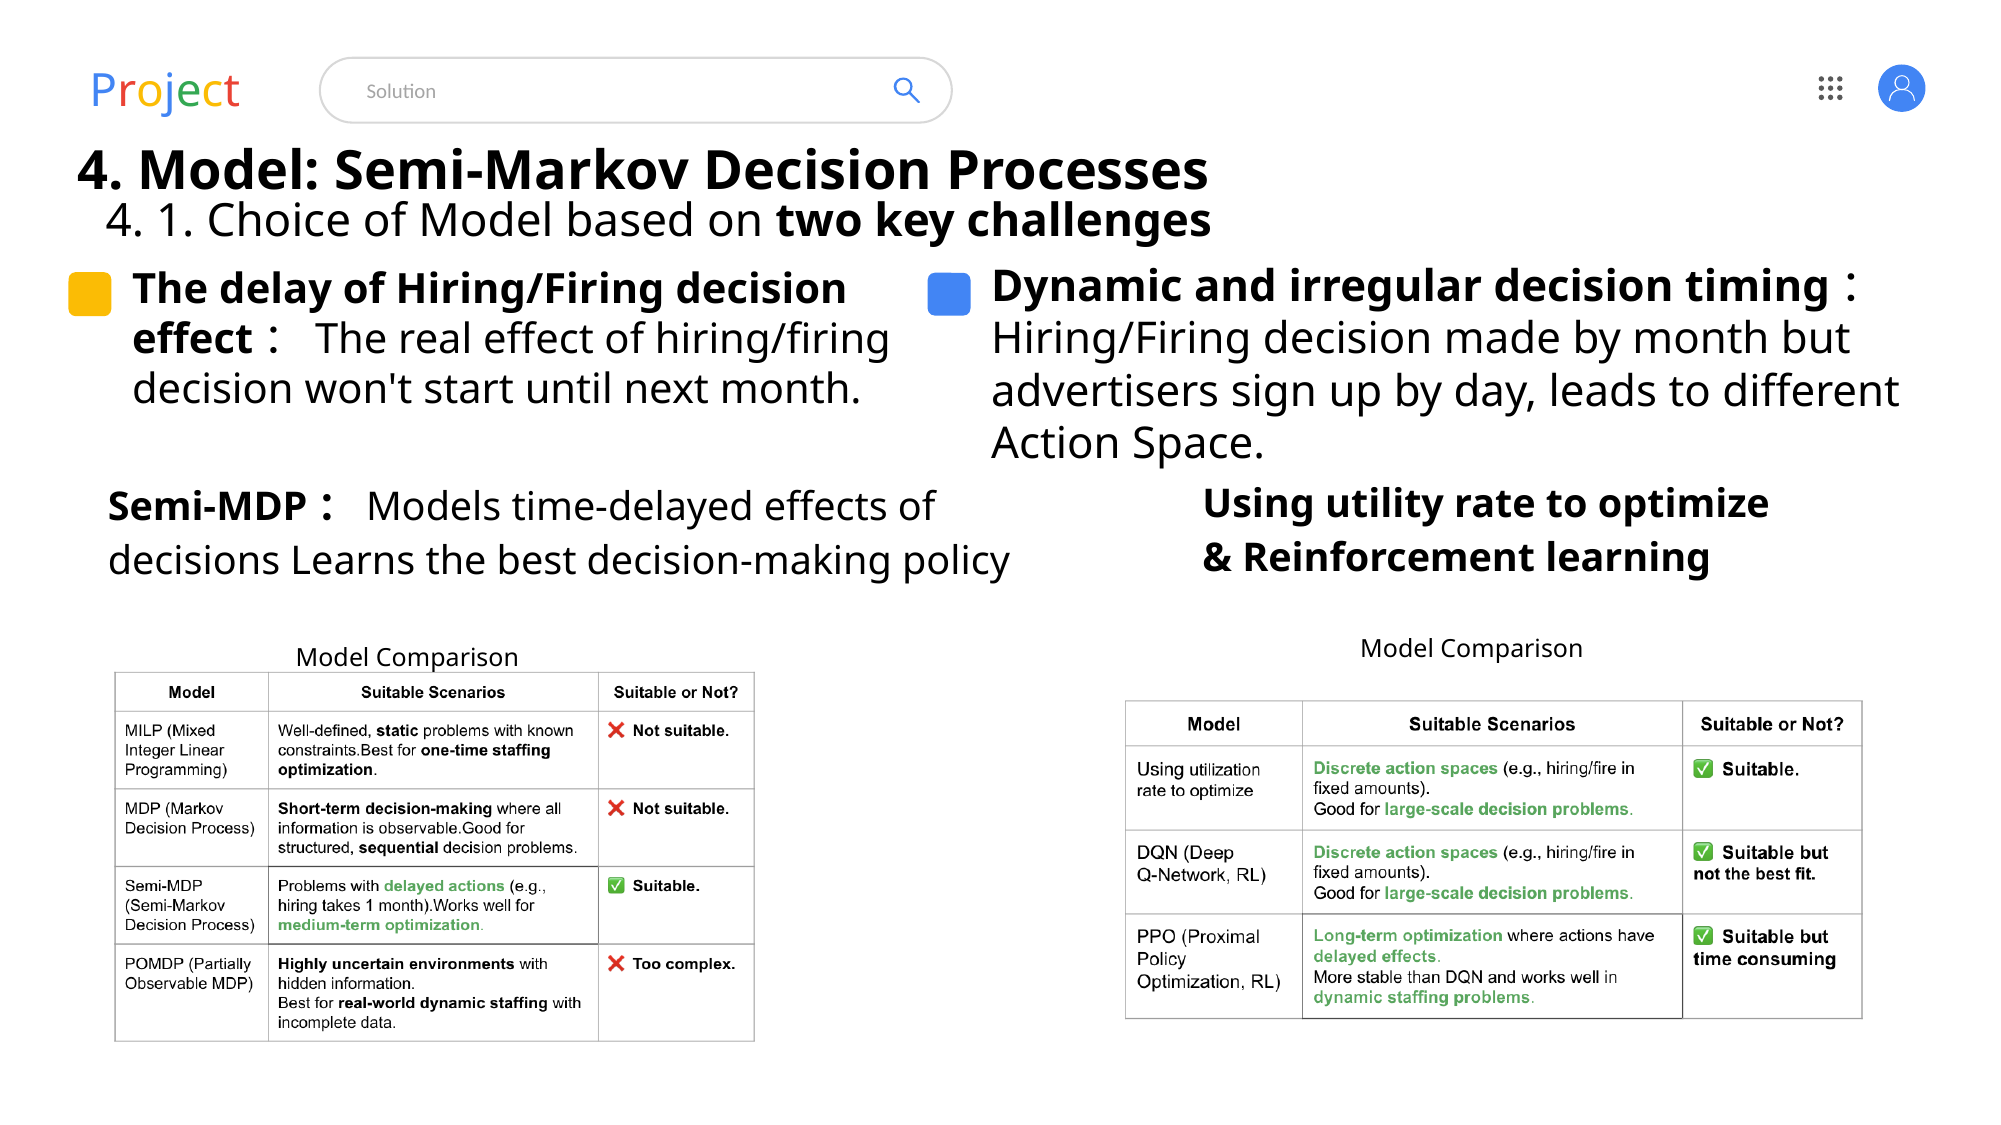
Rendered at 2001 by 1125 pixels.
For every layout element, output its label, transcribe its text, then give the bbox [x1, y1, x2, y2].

text_box 4. Model: Semi-Markov Decision Processes [0, 118, 1278, 201]
text_box Model Comparison [280, 621, 543, 666]
text_box [68, 272, 112, 317]
text_box Model Comparison [1345, 612, 1608, 677]
text_box Semi-MDP：Models time-delayed effects of decisions Learns the best decision-making policy [92, 458, 1090, 598]
text_box The delay of Hiring/Firing decision effect：The real effect of hiring/firing decision won't start until next month. [117, 247, 922, 428]
picture [111, 667, 762, 1047]
text_box [927, 272, 971, 316]
text_box 4. 1. Choice of Model based on two key challenges [15, 175, 1306, 247]
list Solution [351, 63, 884, 117]
text_box Using utility rate to optimize & Reinforcement learning [1187, 455, 1804, 595]
picture [1121, 696, 1871, 1024]
text_box Dynamic and irregular decision timing：Hiring/Firing decision made by month but advertisers sign up by day, leads to different Action Space. [976, 242, 1940, 483]
